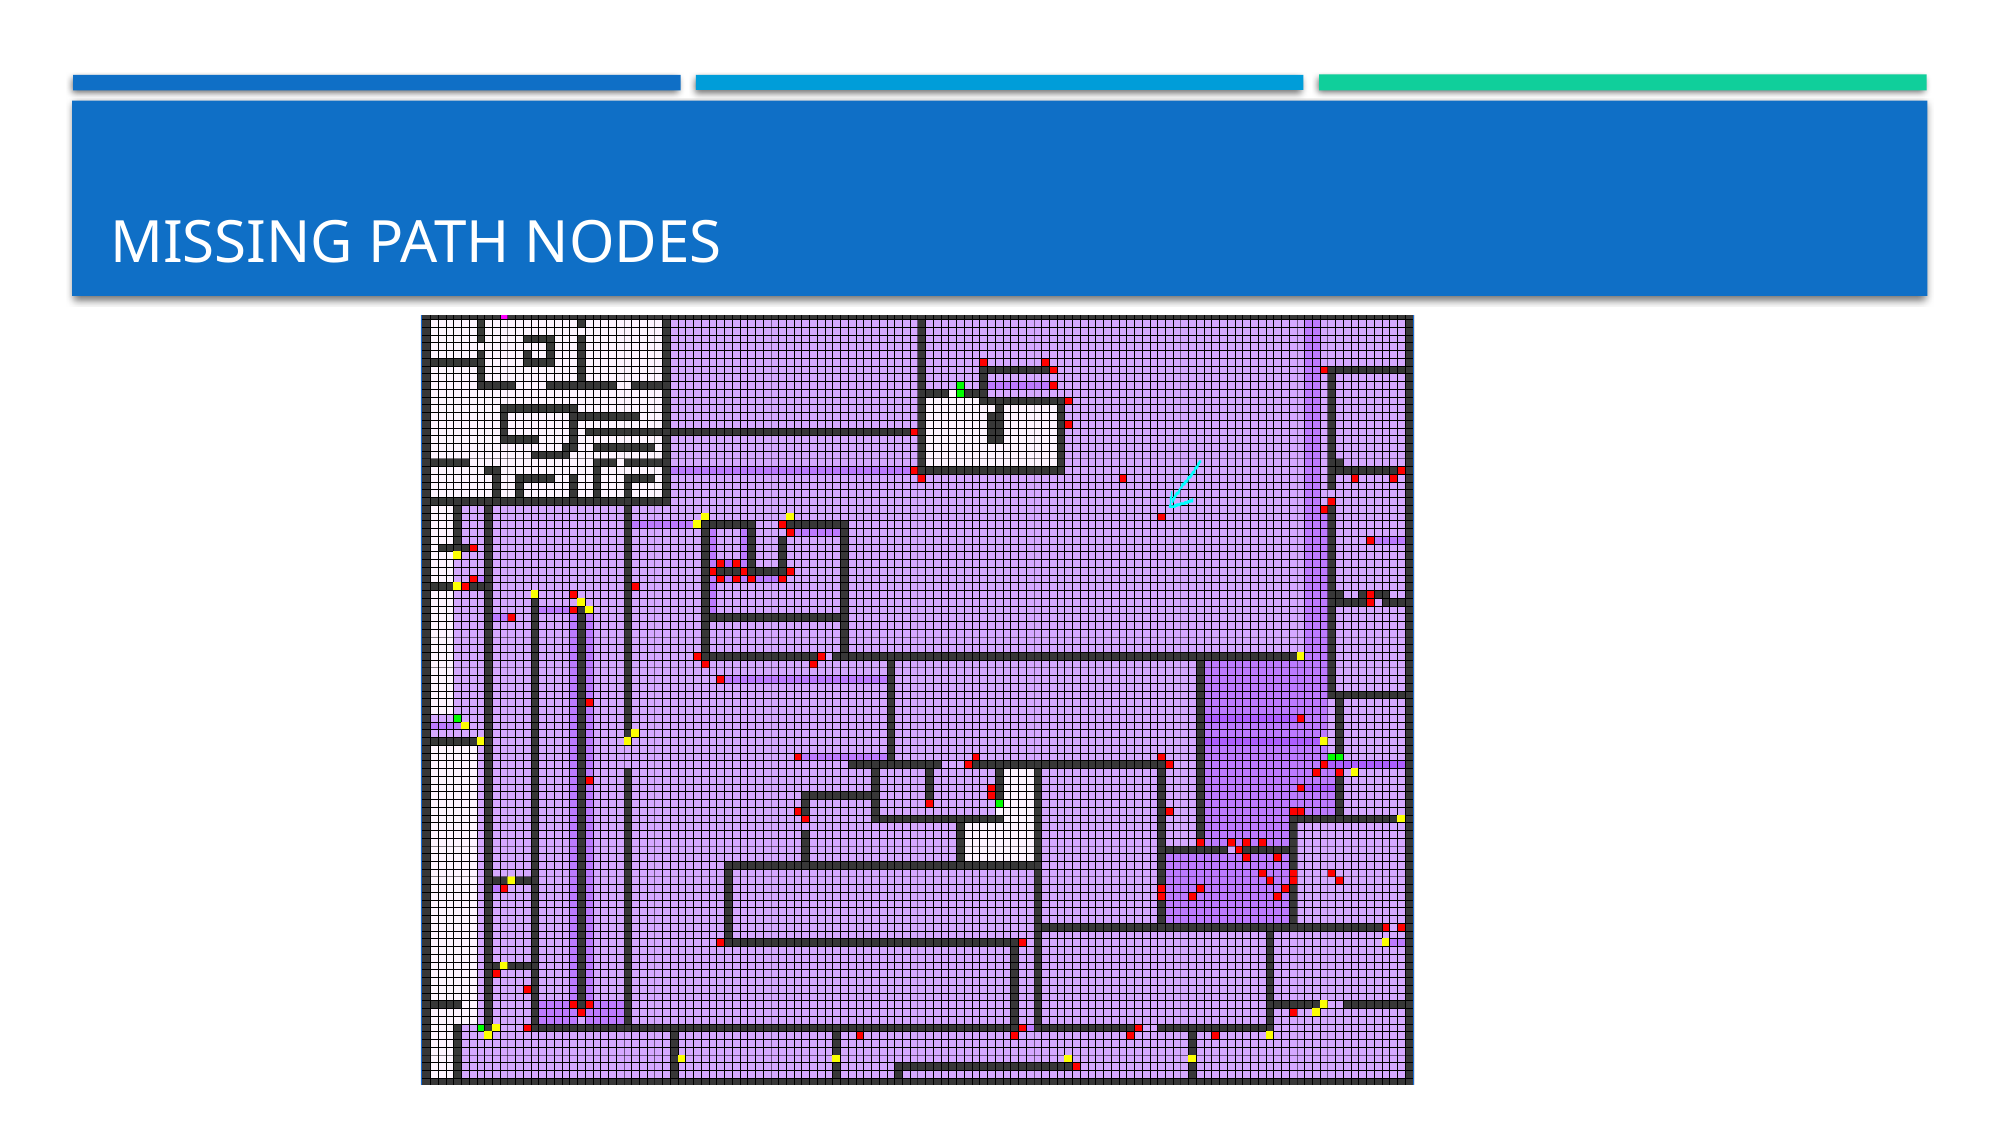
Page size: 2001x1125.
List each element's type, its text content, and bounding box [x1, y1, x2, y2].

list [420, 314, 1416, 1085]
title Missing path nodes [95, 115, 1905, 282]
